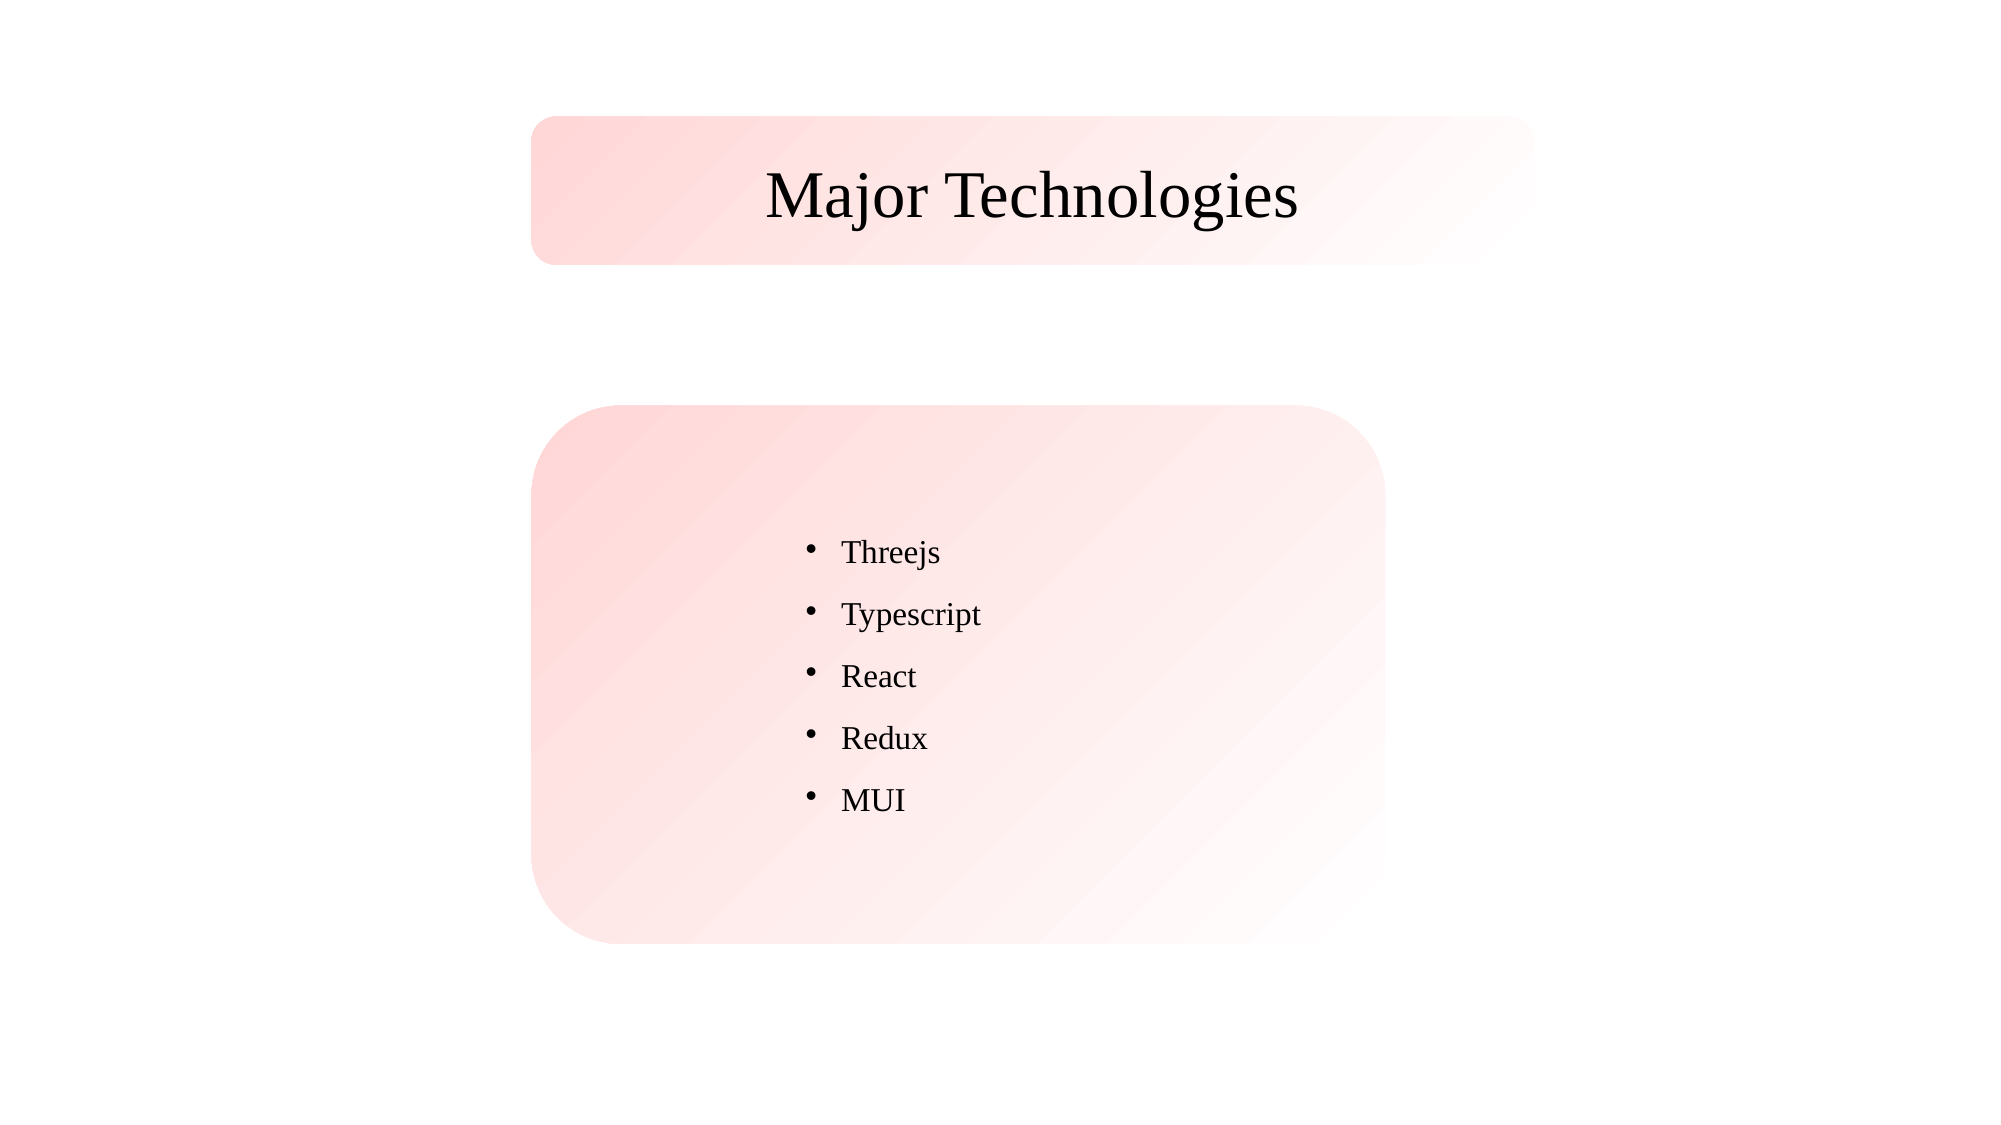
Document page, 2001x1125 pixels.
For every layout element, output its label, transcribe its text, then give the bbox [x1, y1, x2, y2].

text_box Major Technologies [531, 116, 1535, 265]
text_box [531, 405, 1386, 944]
text_box Threejs Typescript React Redux MUI [790, 501, 1085, 848]
